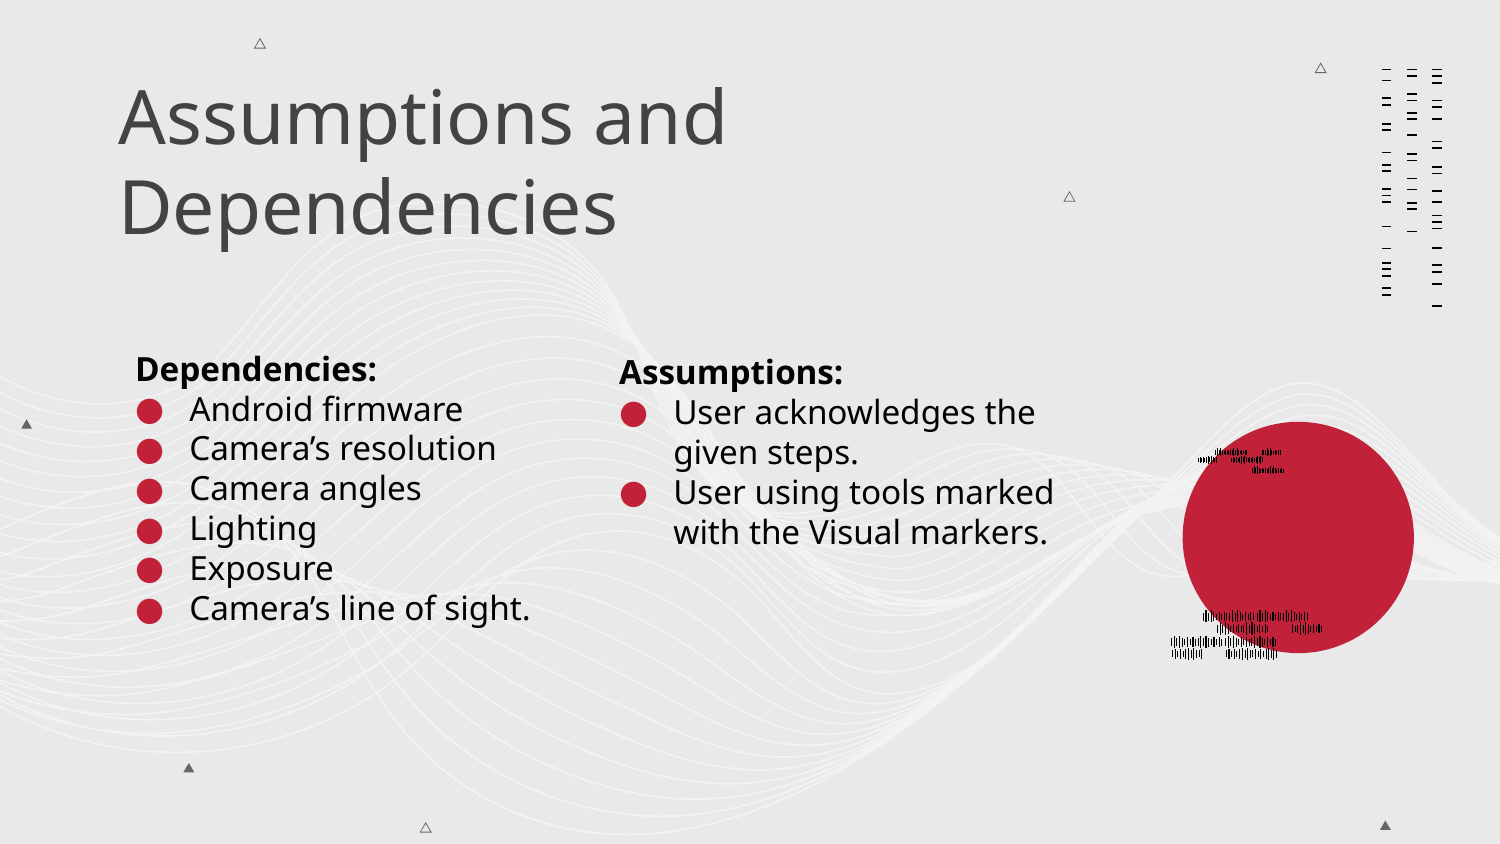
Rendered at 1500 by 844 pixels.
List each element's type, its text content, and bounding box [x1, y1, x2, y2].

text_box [1170, 421, 1415, 661]
text_box Assumptions: User acknowledges the given steps. User using tools marked with the Visual markers. [598, 326, 1079, 575]
title Assumptions and Dependencies [118, 68, 822, 251]
subtitle Dependencies: Android firmware Camera’s resolution Camera angles Lighting Exposure Camera’s line of sight. [114, 278, 596, 697]
